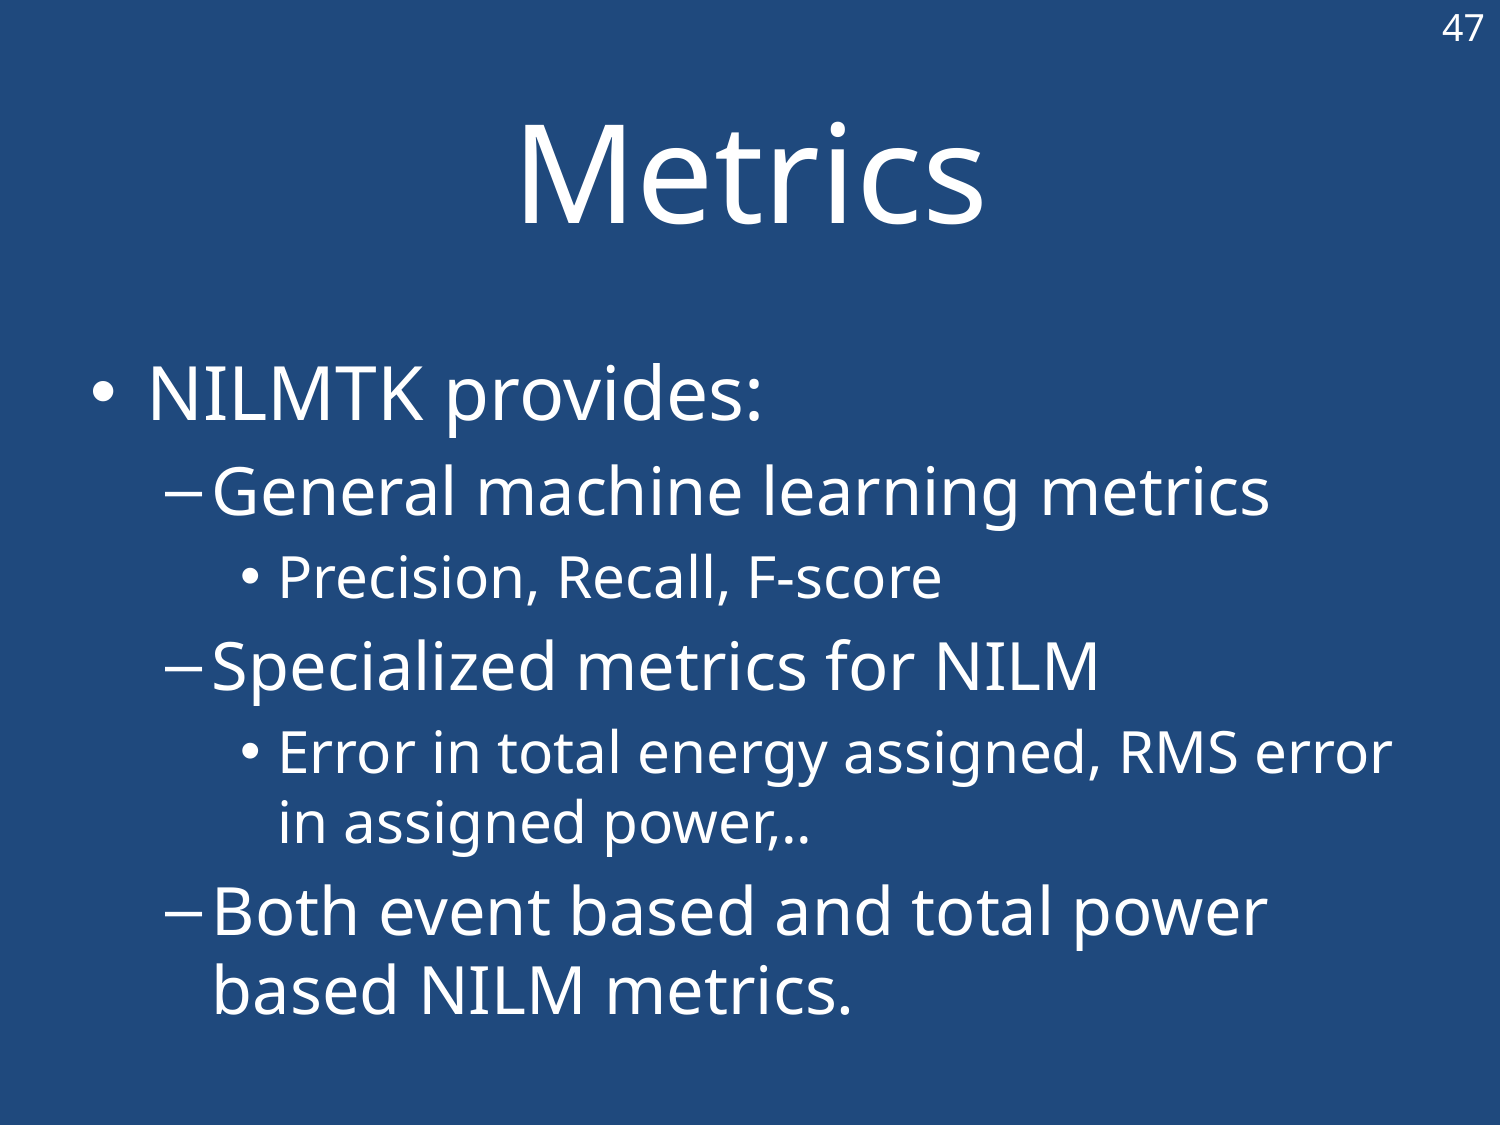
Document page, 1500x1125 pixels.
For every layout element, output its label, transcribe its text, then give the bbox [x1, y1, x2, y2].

title Metrics [75, 75, 1425, 263]
slide_number 47 [1149, 0, 1500, 60]
list NILMTK provides: General machine learning metrics Precision, Recall, F-score Specialized metrics for NILM Error in total energy assigned, RMS error in assigned power,.. Both event based and total power based NILM metrics. [75, 337, 1425, 1080]
